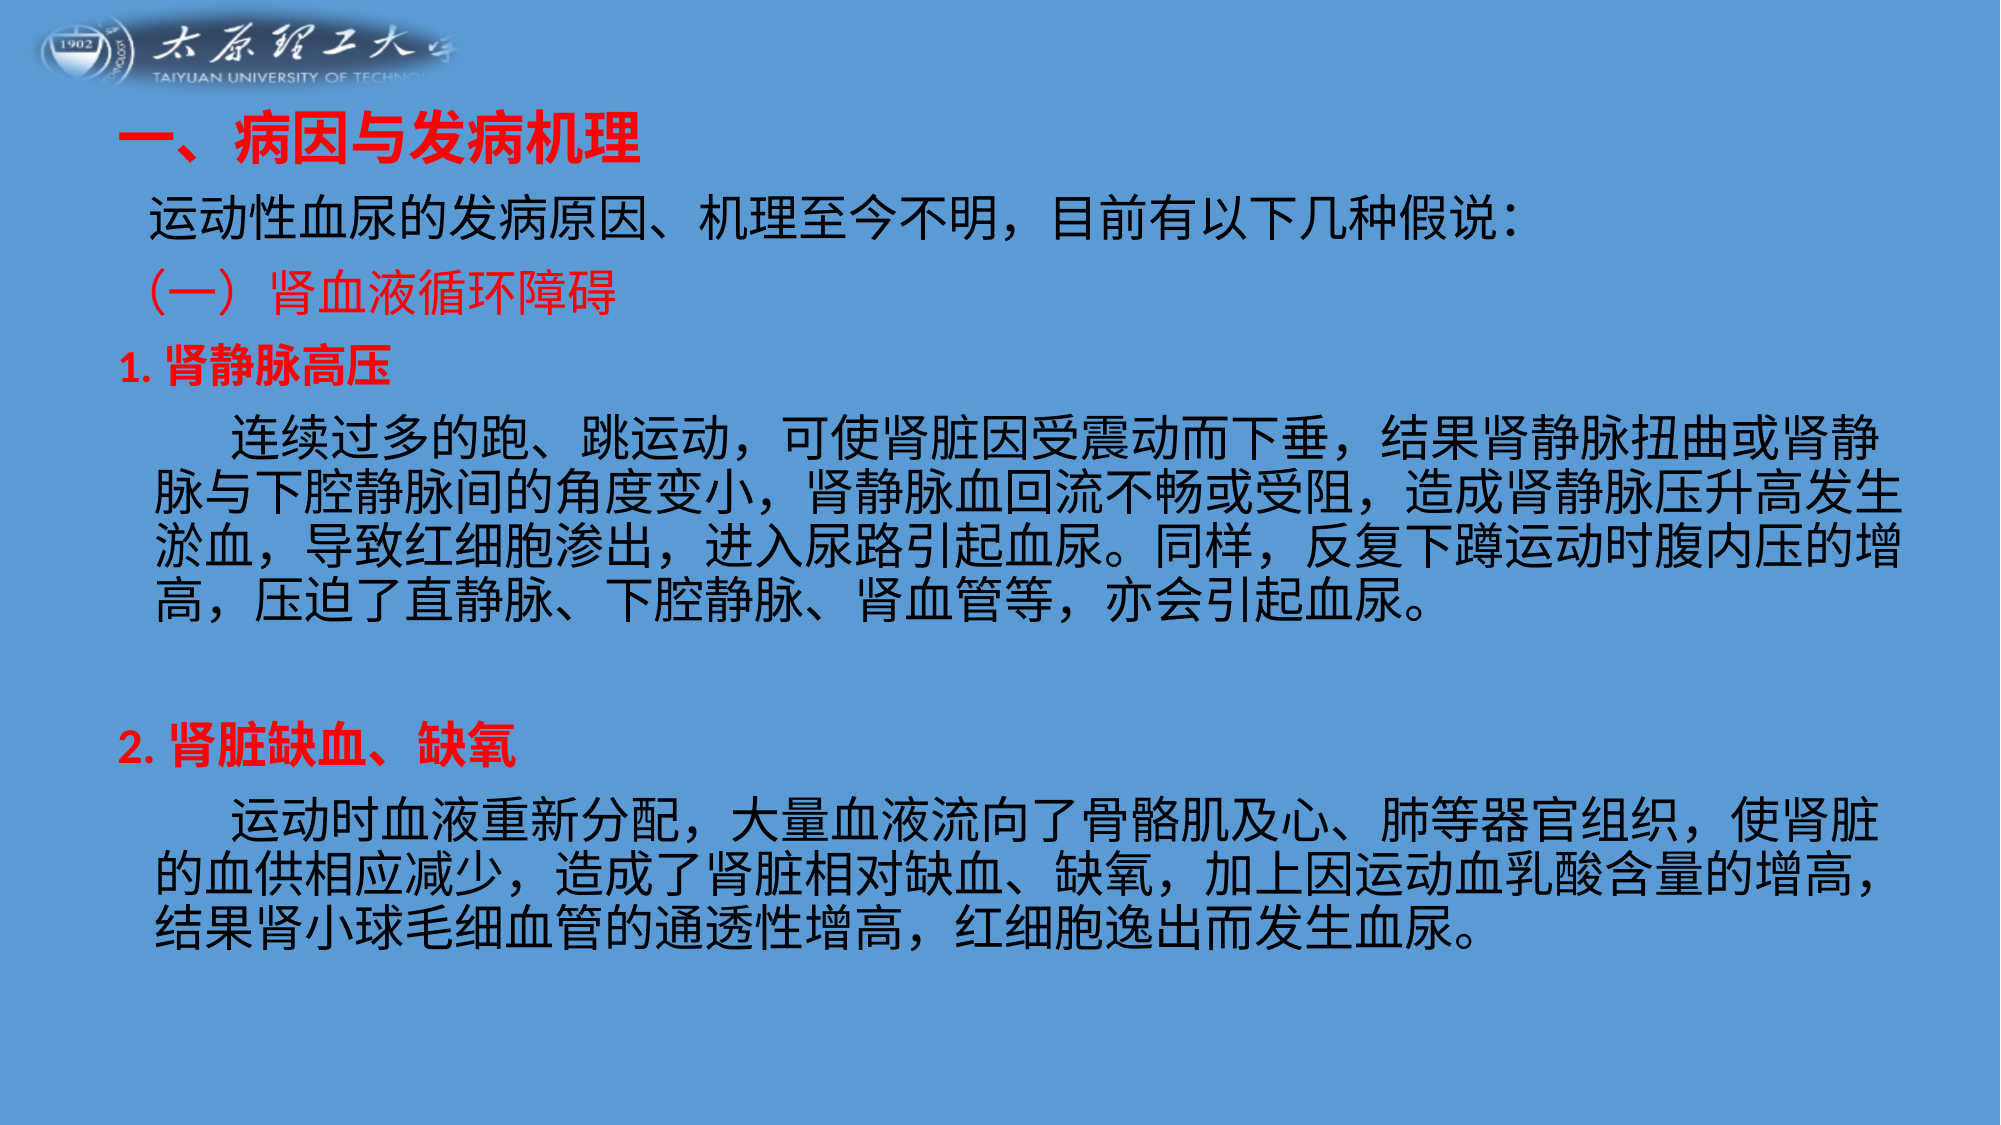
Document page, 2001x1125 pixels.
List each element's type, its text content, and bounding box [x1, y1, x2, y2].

picture [0, 0, 486, 102]
list 一、病因与发病机理 运动性血尿的发病原因、机理至今不明，目前有以下几种假说： （一）肾血液循环障碍 1.肾静脉高压 连续过多的跑、跳运动，可使肾脏因受震动而下垂，结果肾静脉扭曲或肾静脉与下腔静脉间的角度变小，肾静脉血回流不畅或受阻，造成肾静脉压升高发生淤血，导致红细胞渗出，进入尿路引起血尿。同样，反复下蹲运动时腹内压的增高，压迫了直静脉、下腔静脉、肾血管等，亦会引起血尿。 2.肾脏缺血、缺氧 运动时血液重新分配，大量血液流向了骨骼肌及心、肺等器官组织，使肾脏的血供相应减少，造成了肾脏相对缺血、缺氧，加上因运动血乳酸含量的增高，结果肾小球毛细血管的通透性增高，红细胞逸出而发生血尿。 [102, 101, 1922, 1125]
